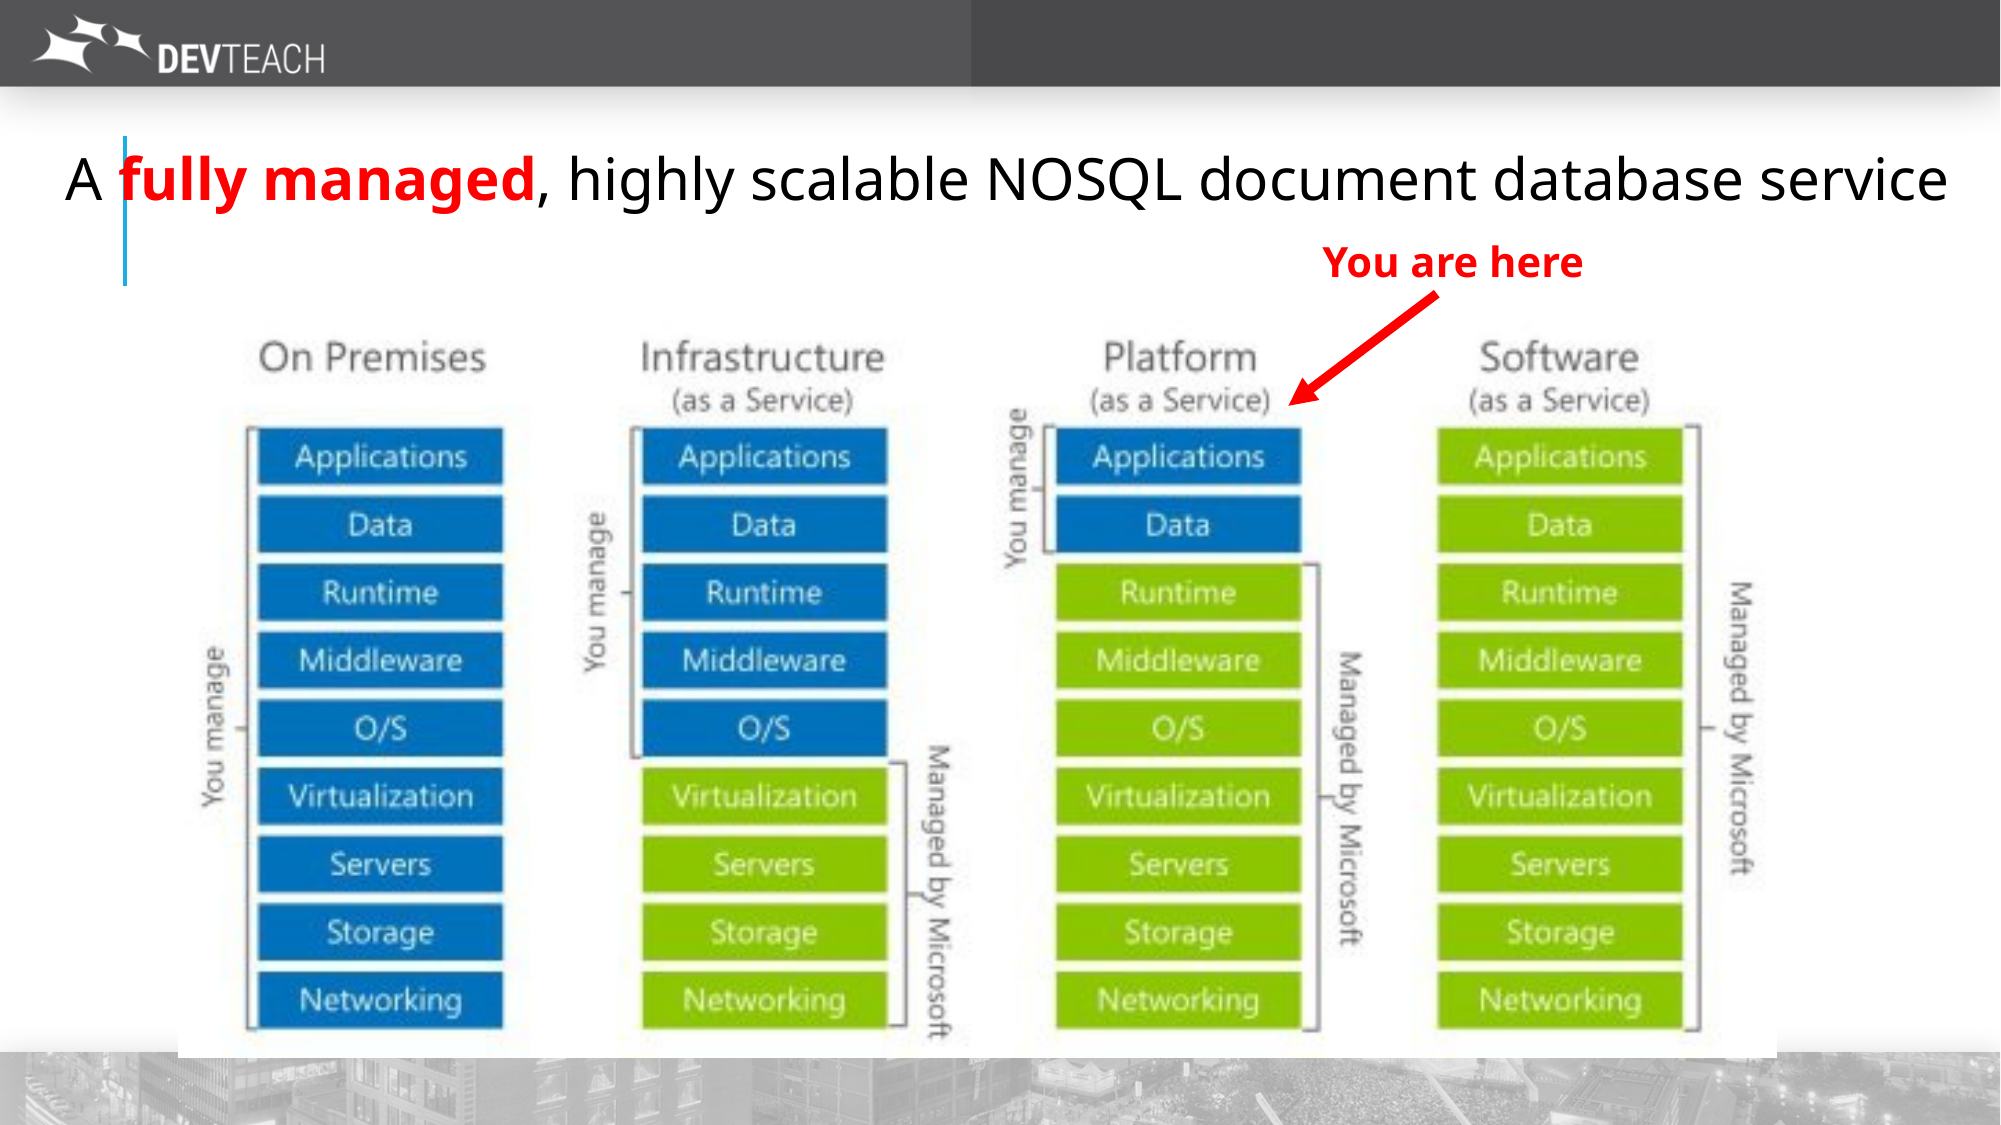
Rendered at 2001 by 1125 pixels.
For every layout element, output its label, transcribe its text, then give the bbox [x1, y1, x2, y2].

text_box A fully managed, highly scalable NOSQL document database service [50, 134, 1965, 219]
text_box You are here [1307, 228, 1599, 293]
picture [0, 0, 2001, 1125]
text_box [1288, 293, 1438, 406]
